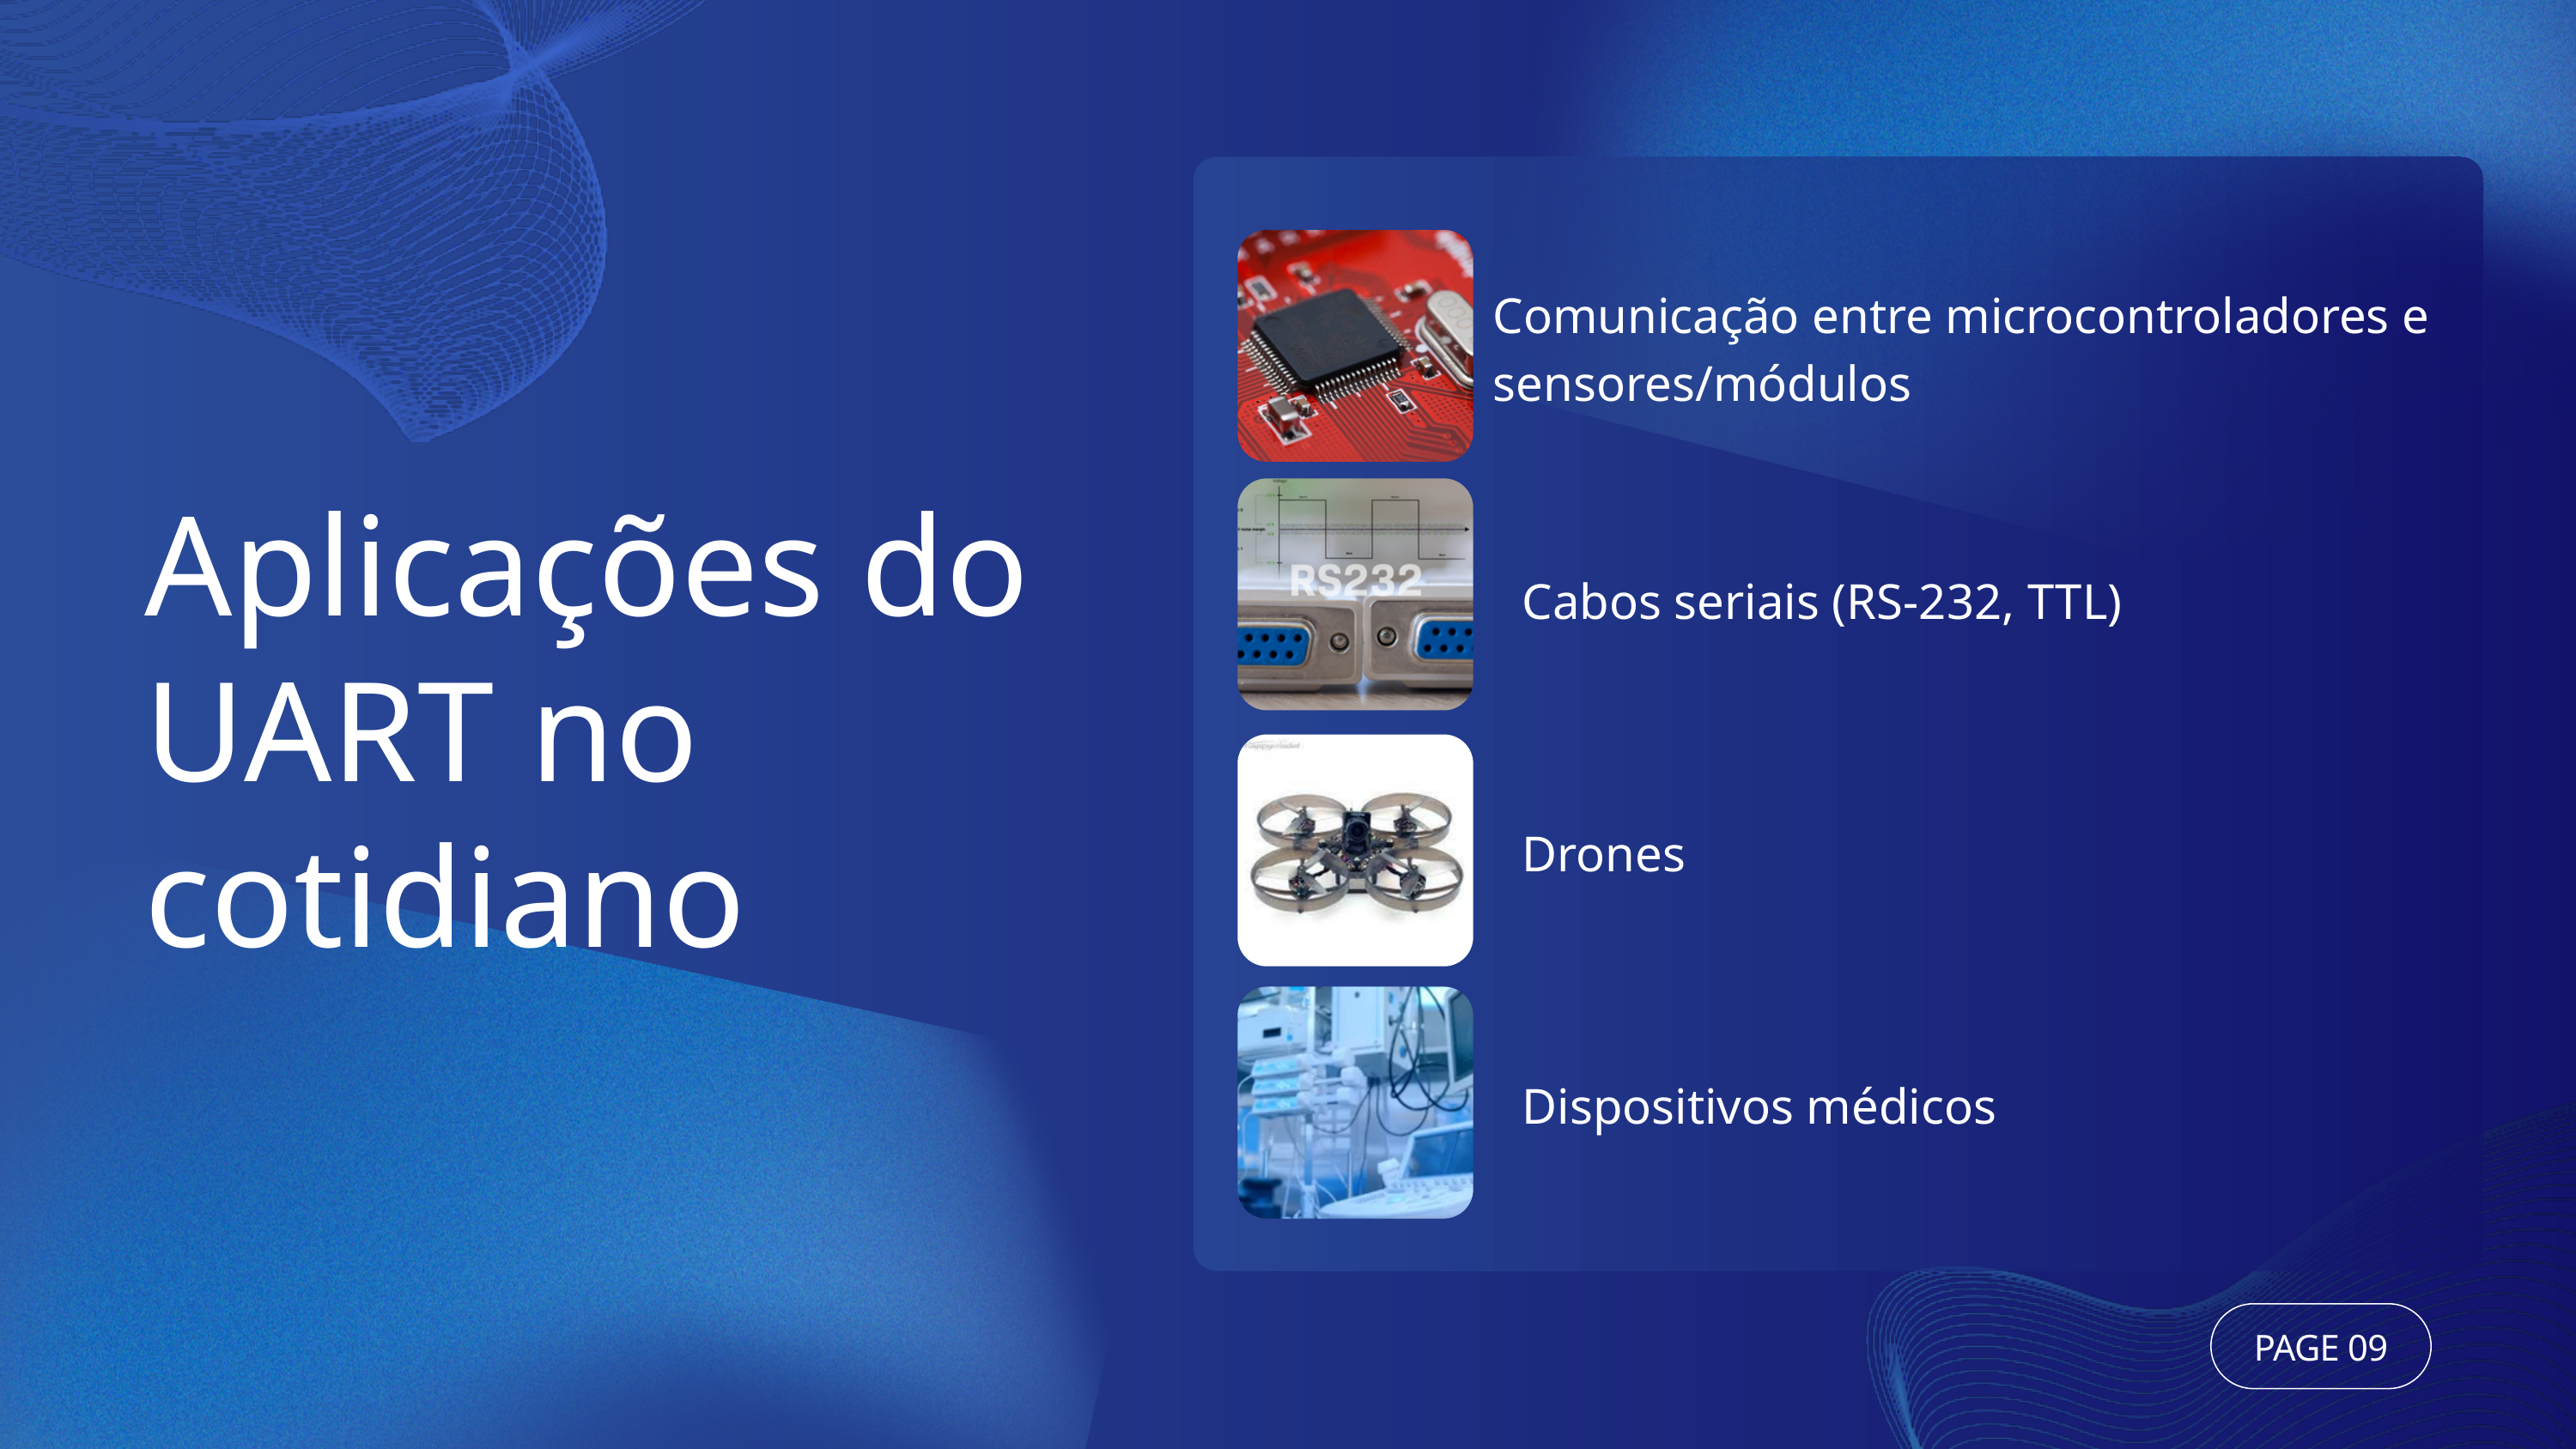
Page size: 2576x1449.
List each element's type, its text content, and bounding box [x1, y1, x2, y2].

text_box [1863, 1087, 2576, 1449]
text_box Aplicações do UART no cotidiano [144, 478, 1075, 975]
text_box [0, 0, 811, 442]
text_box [1193, 156, 2484, 1271]
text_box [1237, 478, 1473, 711]
text_box [0, 821, 1167, 1449]
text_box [1237, 986, 1473, 1219]
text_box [1237, 229, 1473, 463]
text_box [1448, 0, 2576, 667]
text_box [2210, 1303, 2432, 1389]
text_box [1237, 734, 1473, 967]
